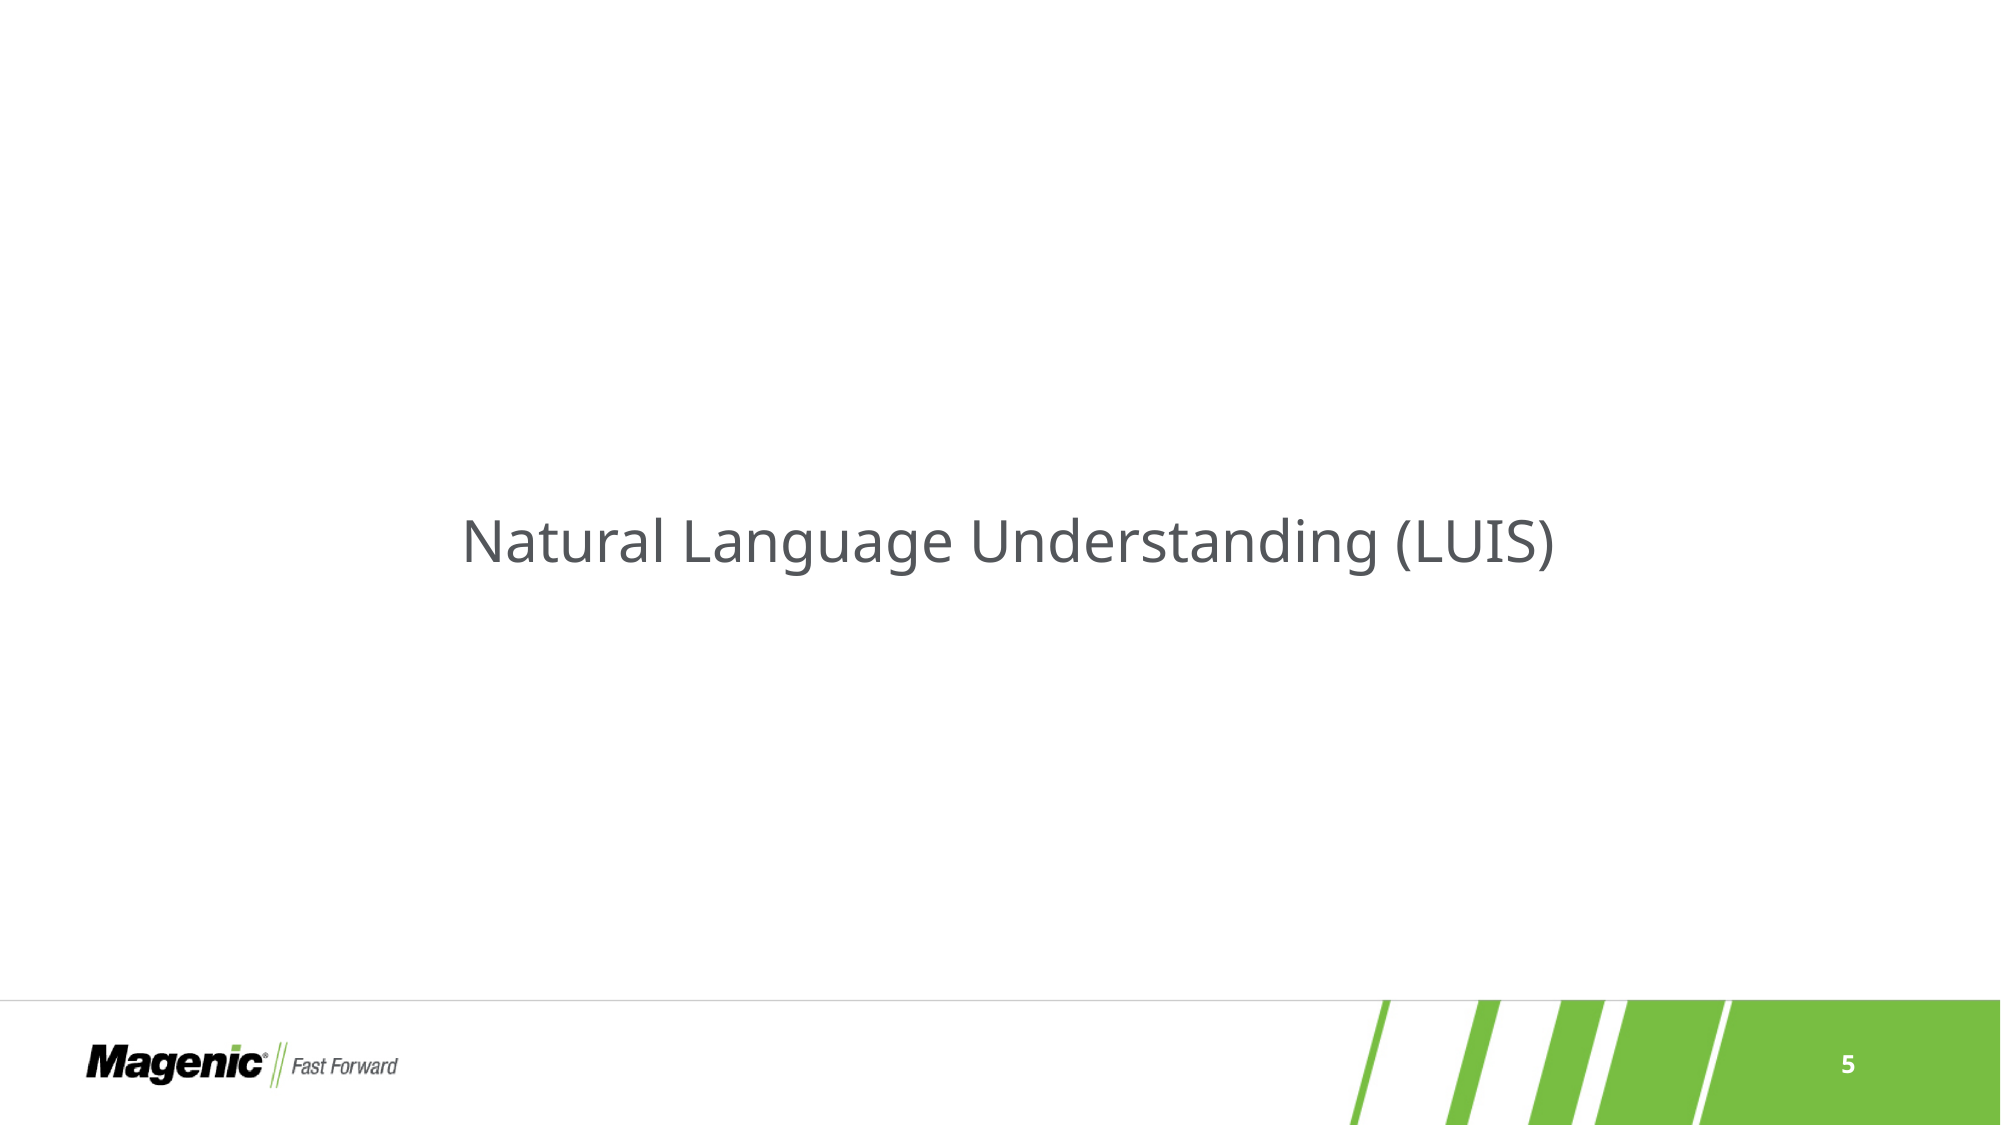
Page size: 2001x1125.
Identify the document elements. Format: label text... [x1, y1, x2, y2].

picture [0, 0, 2001, 1125]
list Natural Language Understanding (LUIS) [70, 149, 1946, 939]
